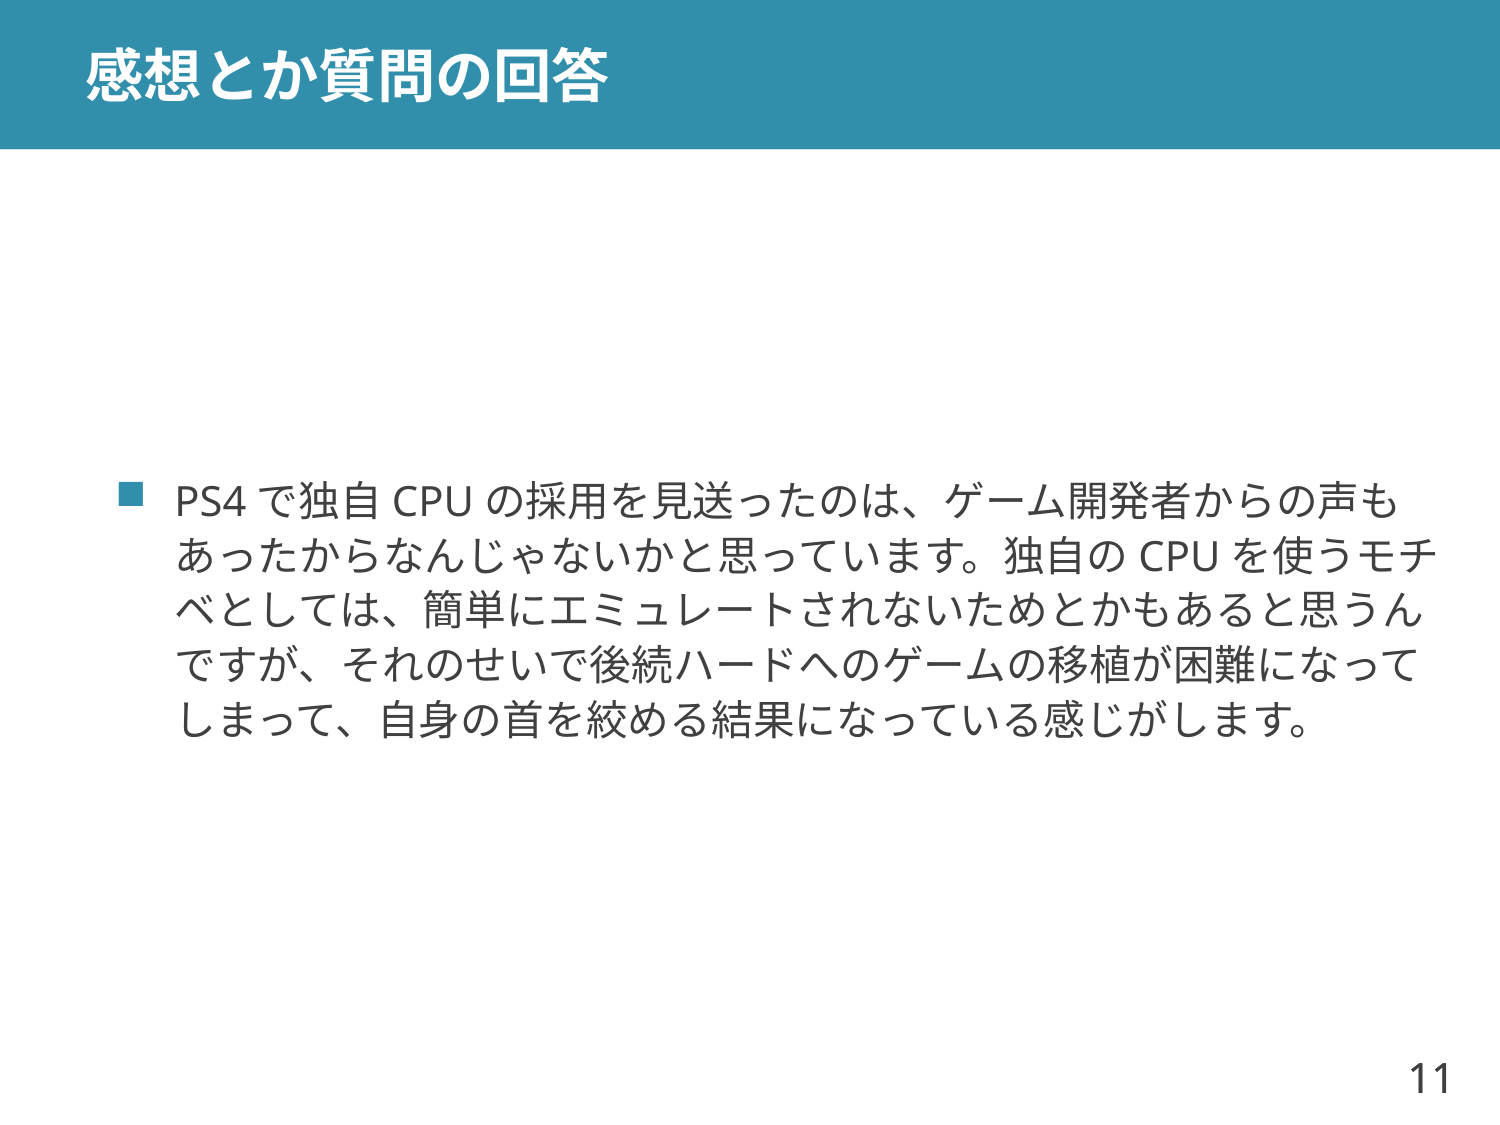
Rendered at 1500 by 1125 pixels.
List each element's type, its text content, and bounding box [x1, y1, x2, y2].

list PS4で独自CPUの採用を見送ったのは、ゲーム開発者からの声もあったからなんじゃないかと思っています。独自のCPUを使うモチベとしては、簡単にエミュレートされないためとかもあると思うんですが、それのせいで後続ハードへのゲームの移植が困難になってしまって、自身の首を絞める結果になっている感じがします。 [100, 178, 1459, 1036]
title 感想とか質問の回答 [70, 0, 1500, 150]
